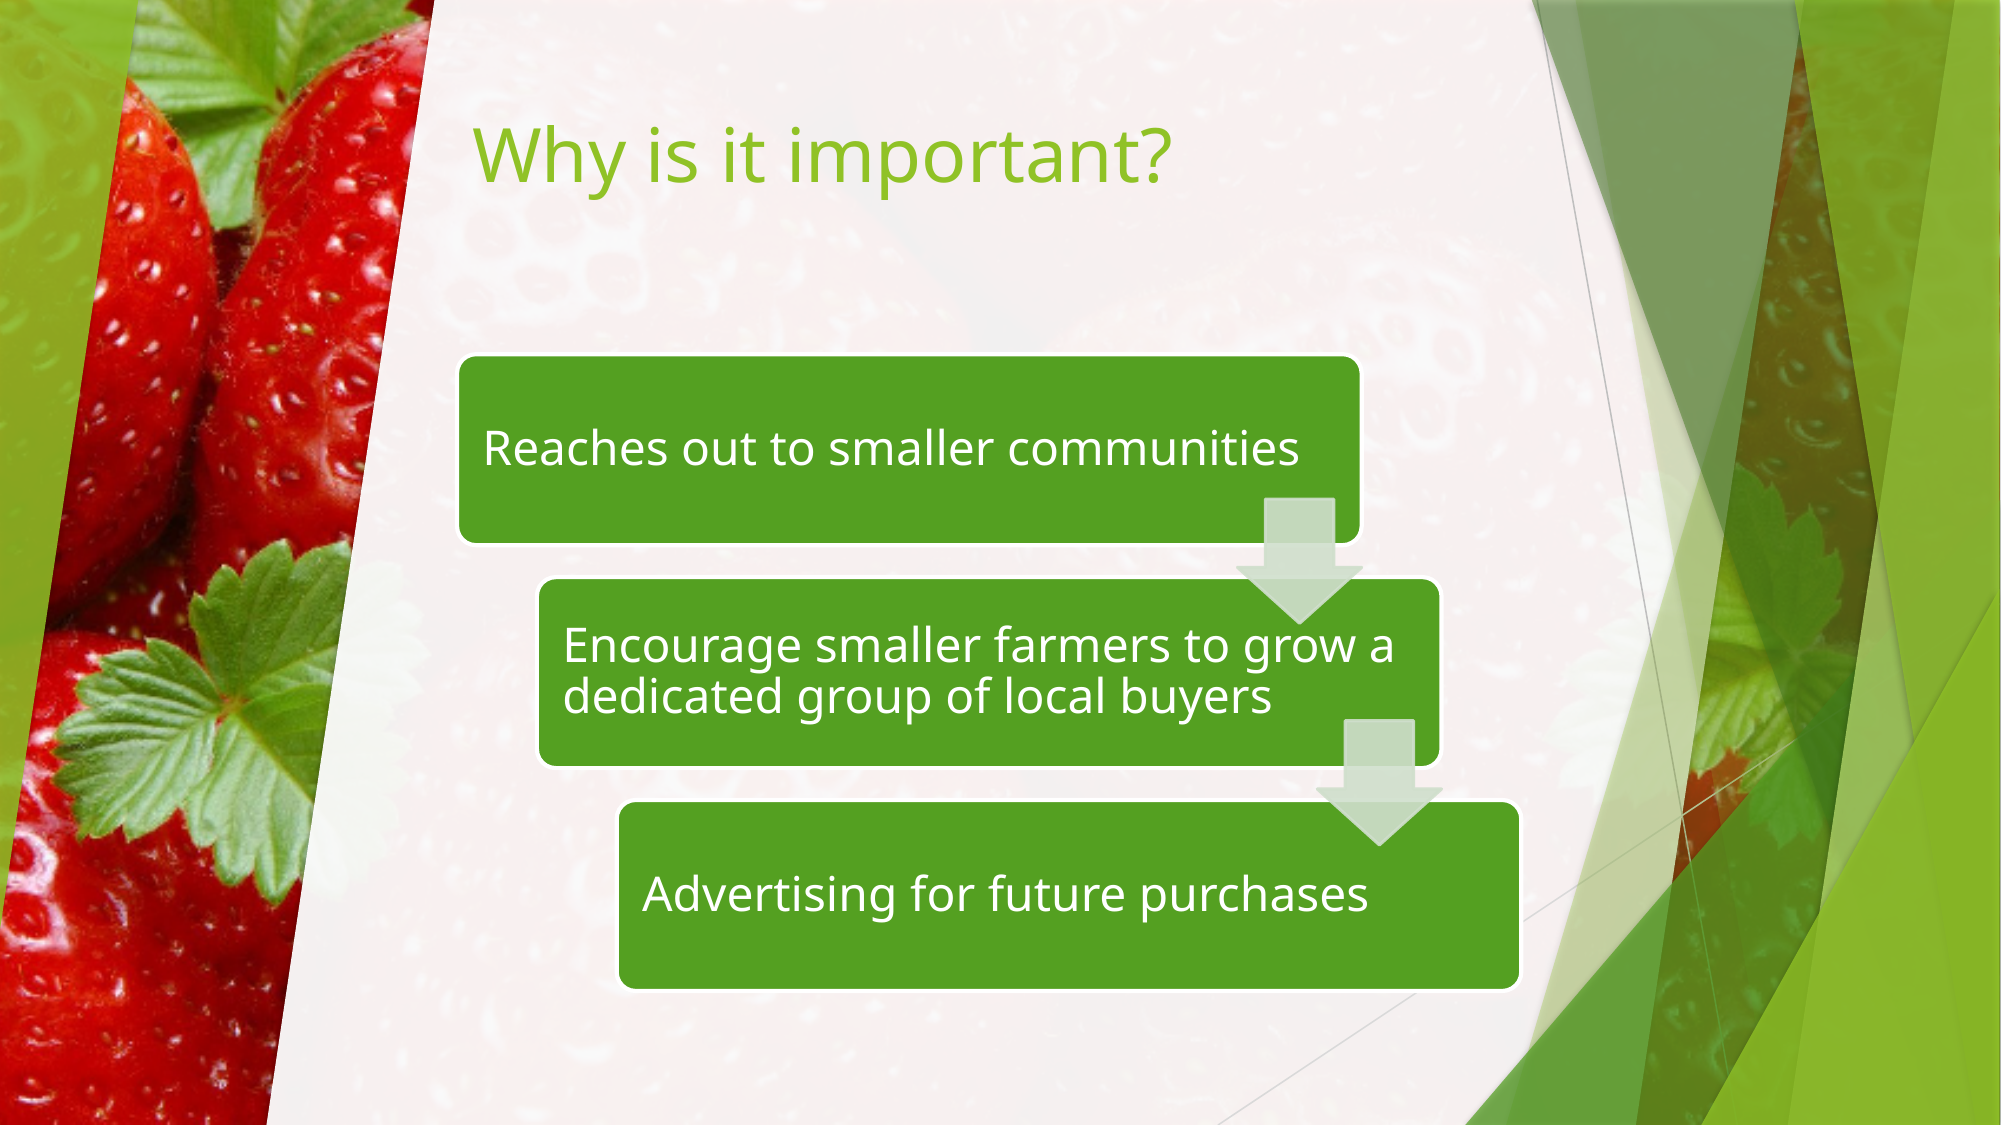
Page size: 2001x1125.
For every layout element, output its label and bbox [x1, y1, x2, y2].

list [456, 353, 1522, 992]
picture [0, 0, 1536, 1125]
picture [1738, 0, 2000, 603]
text_box [1536, 0, 1738, 602]
text_box [1217, 603, 2000, 1125]
